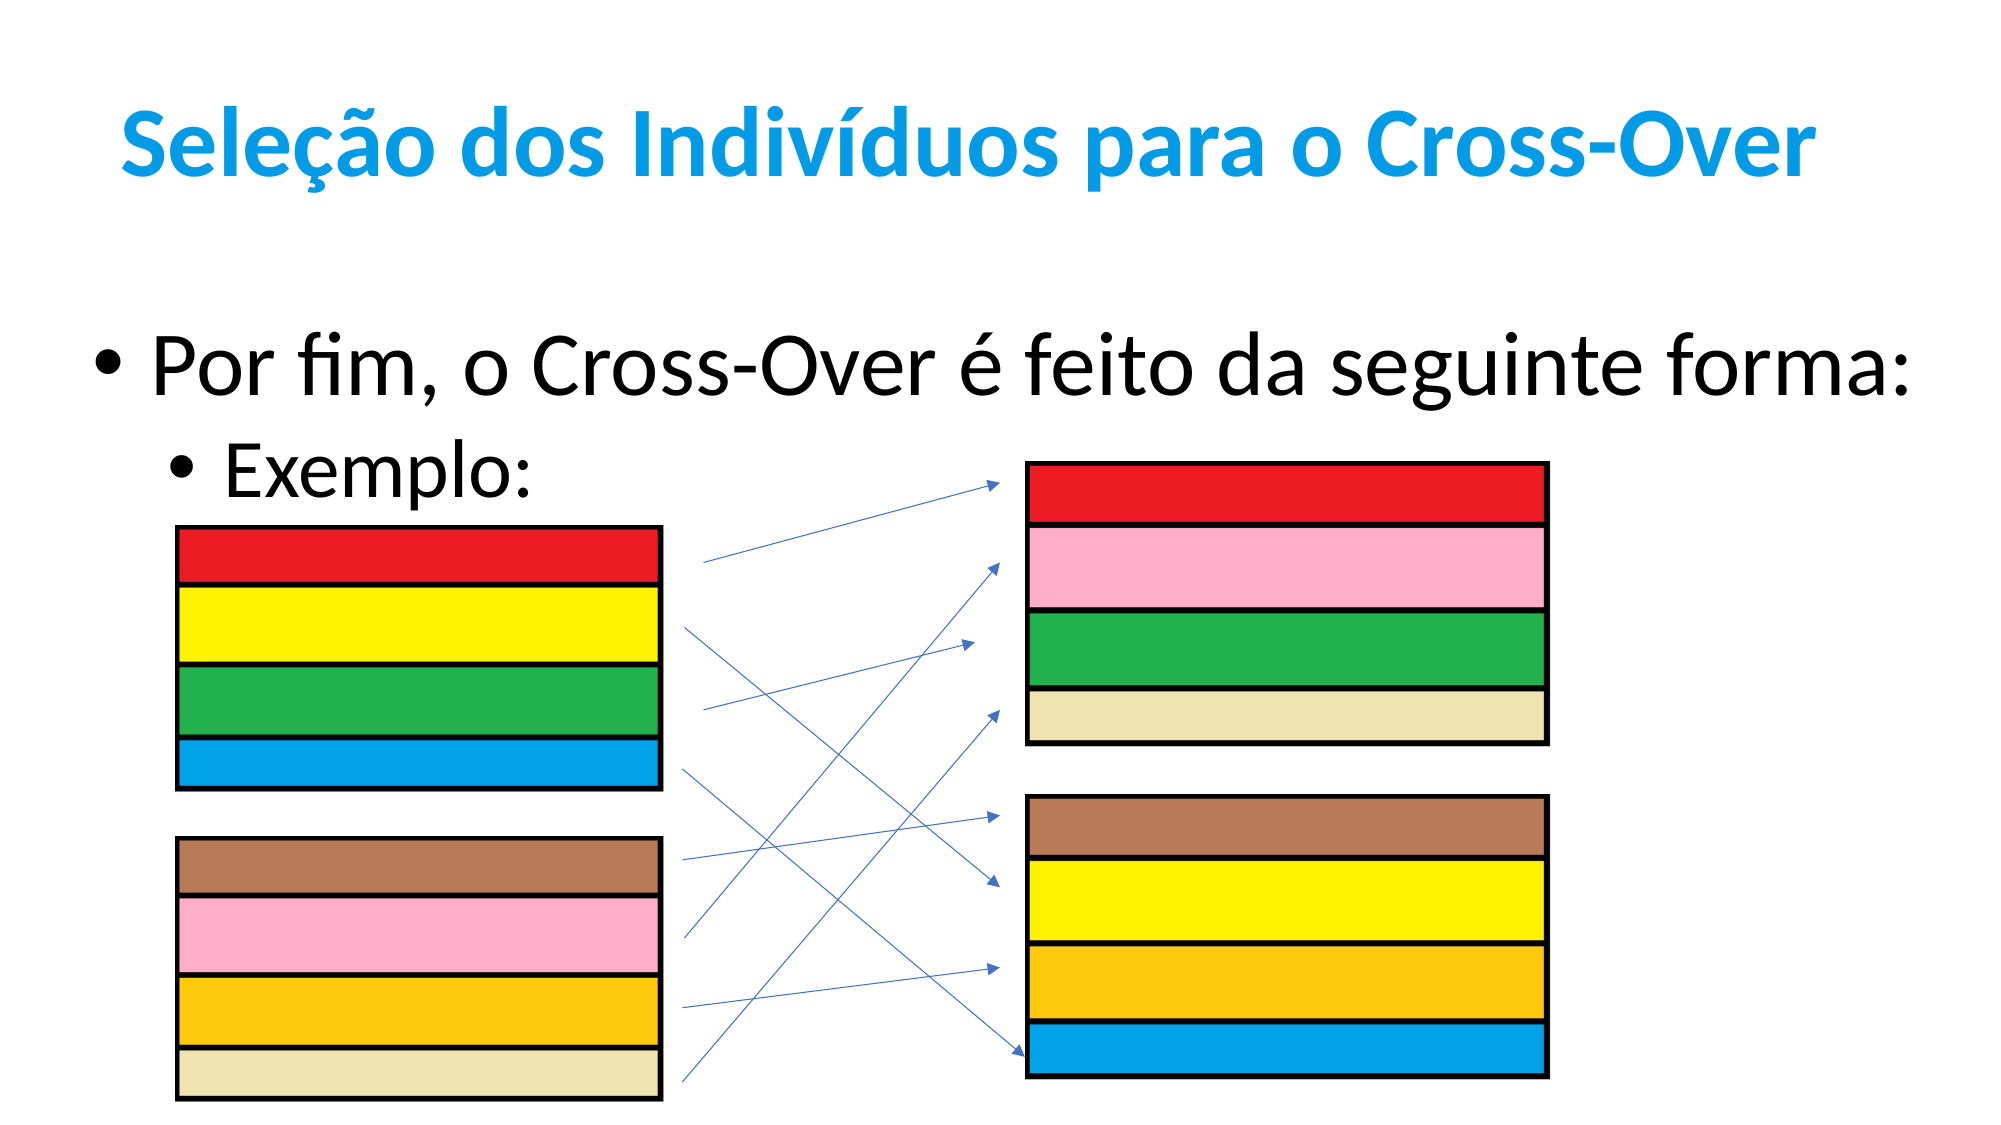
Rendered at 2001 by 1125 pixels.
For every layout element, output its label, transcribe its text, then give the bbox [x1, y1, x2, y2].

text_box Seleção dos Indivíduos para o Cross-Over [77, 83, 1863, 243]
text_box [703, 482, 1000, 562]
picture [175, 836, 668, 1105]
picture [1024, 461, 1555, 750]
picture [175, 525, 668, 795]
text_box Por fim, o Cross-Over é feito da seguinte forma: Exemplo: [77, 308, 1973, 1082]
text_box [684, 562, 1000, 627]
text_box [684, 627, 1000, 768]
text_box [52, 283, 1948, 1057]
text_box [682, 768, 1025, 1057]
picture [1024, 794, 1555, 1083]
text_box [682, 967, 1000, 1008]
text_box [682, 1057, 1000, 1082]
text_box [682, 815, 1000, 860]
